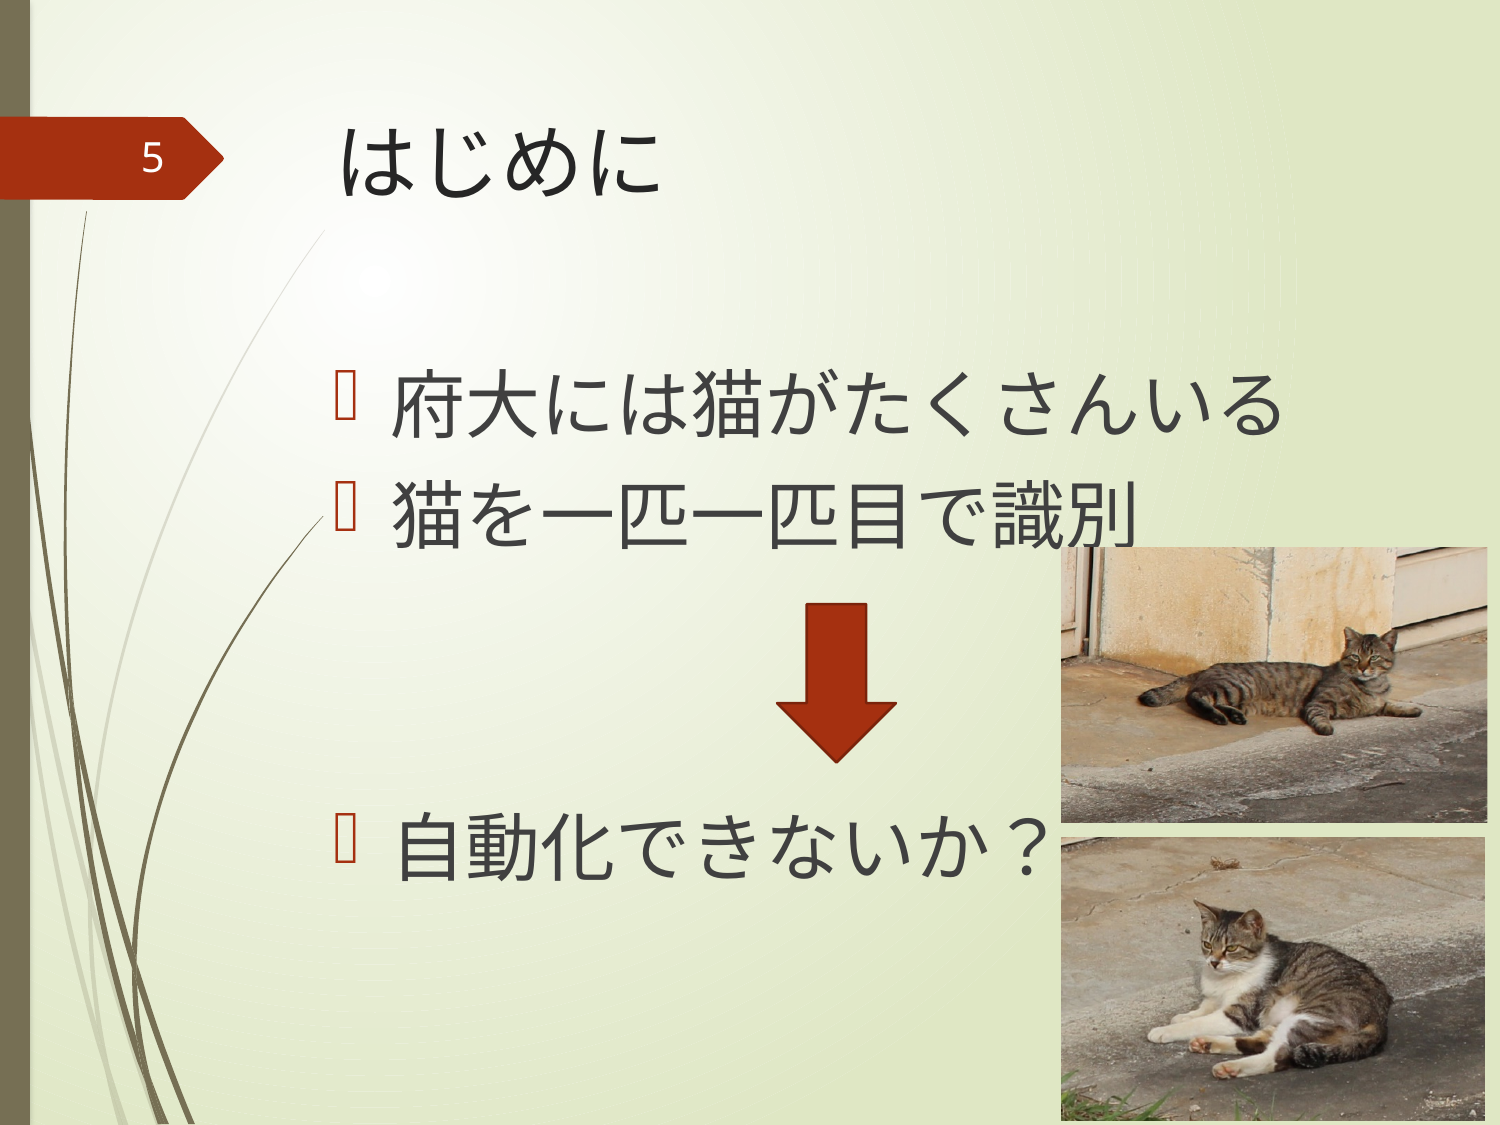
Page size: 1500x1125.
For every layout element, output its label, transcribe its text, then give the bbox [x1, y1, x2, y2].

slide_number 5 [83, 129, 180, 190]
picture [1060, 837, 1486, 1121]
text_box [775, 602, 898, 764]
title はじめに [319, 102, 1400, 313]
list 府大には猫がたくさんいる 猫を一匹一匹目で識別 自動化できないか？ [318, 350, 1400, 970]
picture [1060, 547, 1488, 824]
